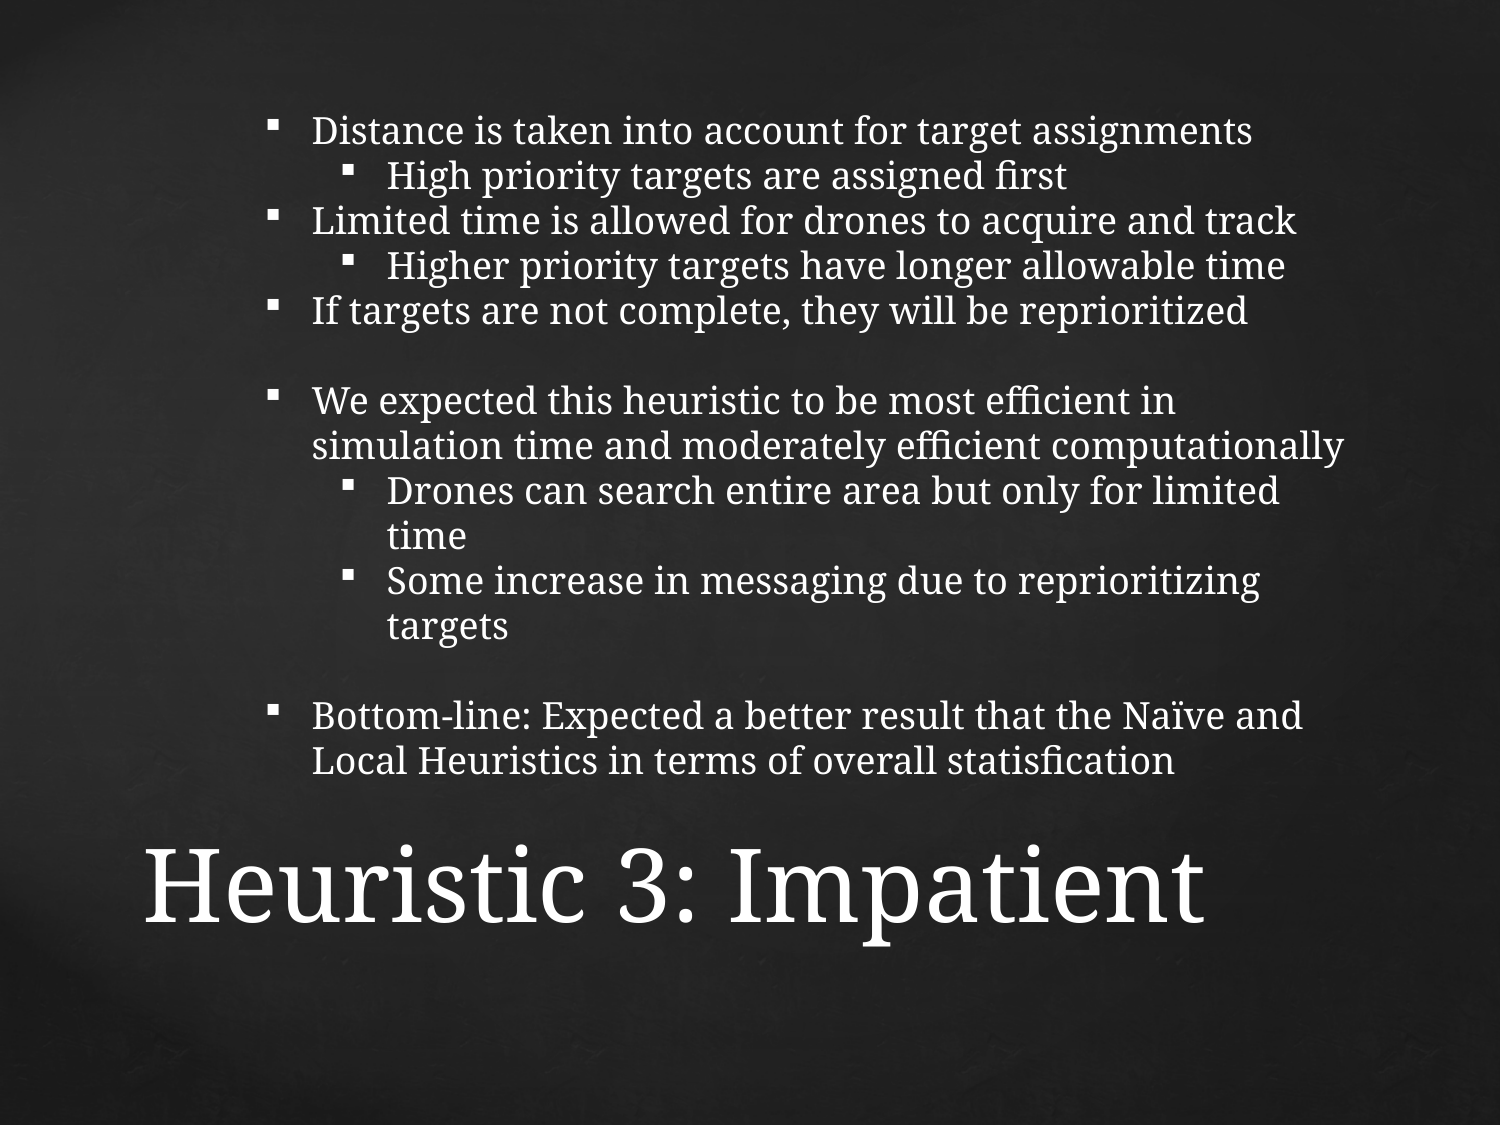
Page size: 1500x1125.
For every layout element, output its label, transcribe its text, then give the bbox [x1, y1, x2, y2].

text_box Distance is taken into account for target assignments High priority targets are assigned first Limited time is allowed for drones to acquire and track Higher priority targets have longer allowable time If targets are not complete, they will be reprioritized We expected this heuristic to be most efficient in simulation time and moderately efficient computationally Drones can search entire area but only for limited time Some increase in messaging due to reprioritizing targets Bottom-line: Expected a better result that the Naïve and Local Heuristics in terms of overall statisfication [249, 99, 1363, 790]
title Heuristic 3: Impatient [127, 800, 1365, 950]
